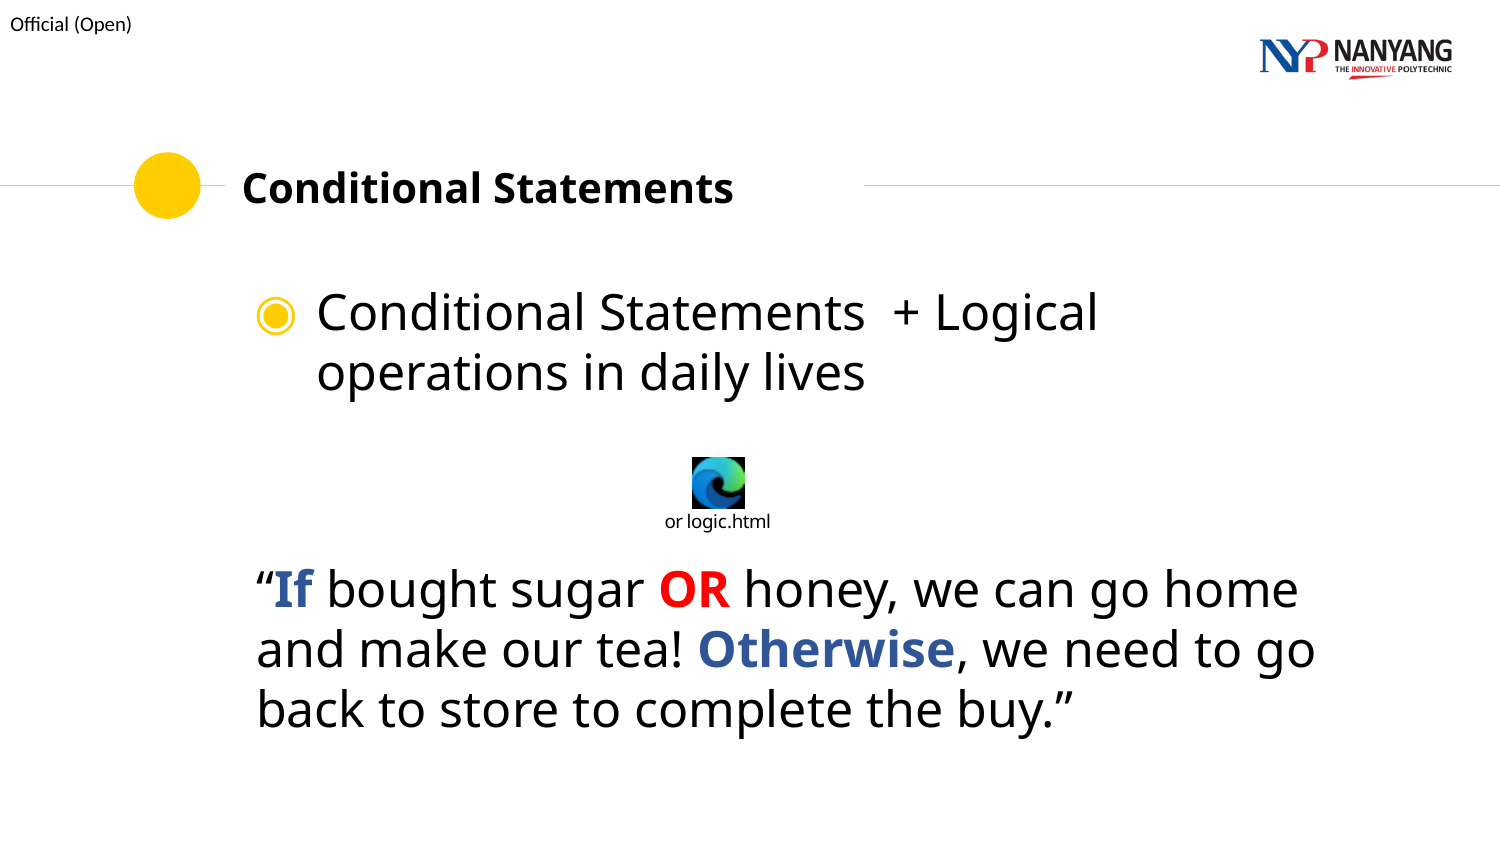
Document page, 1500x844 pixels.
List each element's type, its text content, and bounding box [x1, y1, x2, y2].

title Conditional Statements [226, 151, 863, 223]
list Conditional Statements + Logical operations in daily lives “If bought sugar OR honey, we can go home and make our tea! Otherwise, we need to go back to store to complete the buy.” [226, 265, 1344, 776]
picture [1247, 27, 1464, 92]
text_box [650, 457, 786, 542]
